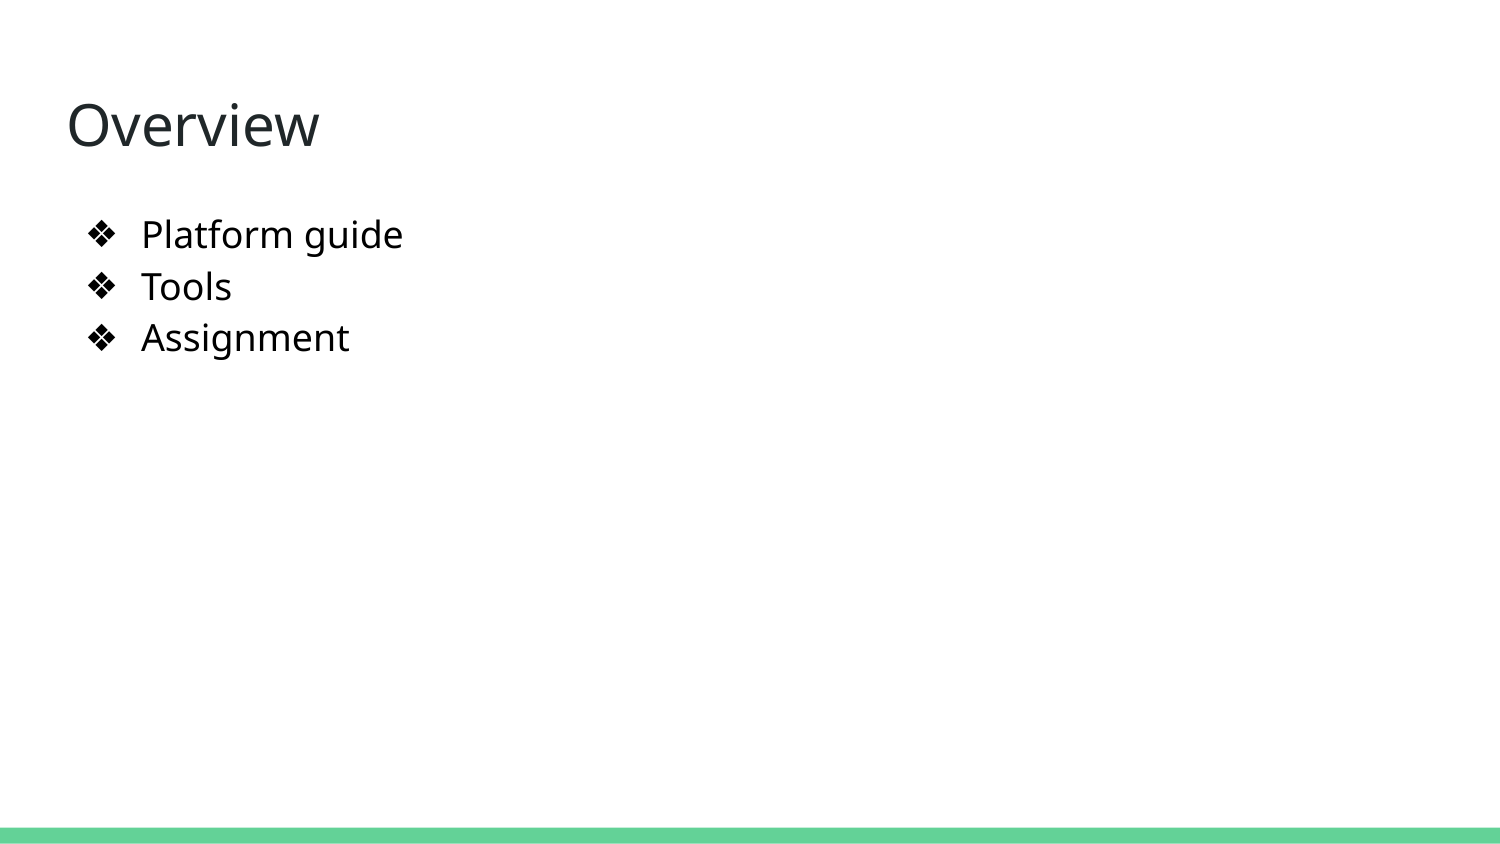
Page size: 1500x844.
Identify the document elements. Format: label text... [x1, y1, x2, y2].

list Platform guide Tools Assignment [51, 189, 1449, 750]
title Overview [51, 72, 1449, 167]
